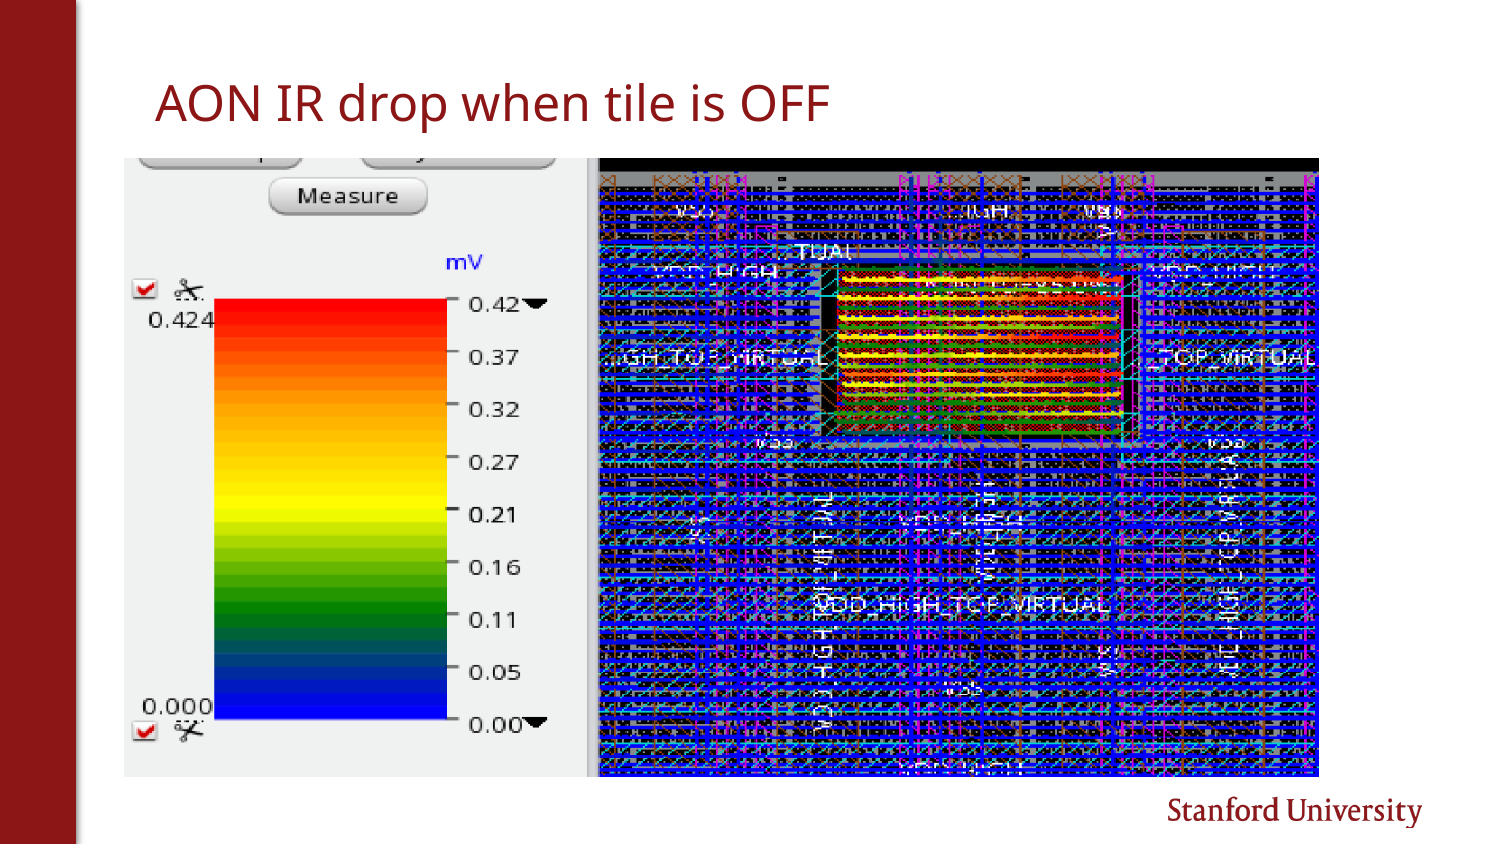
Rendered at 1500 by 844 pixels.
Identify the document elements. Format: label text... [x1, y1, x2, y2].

title AON IR drop when tile is OFF [155, 58, 1477, 140]
picture [124, 158, 1319, 781]
